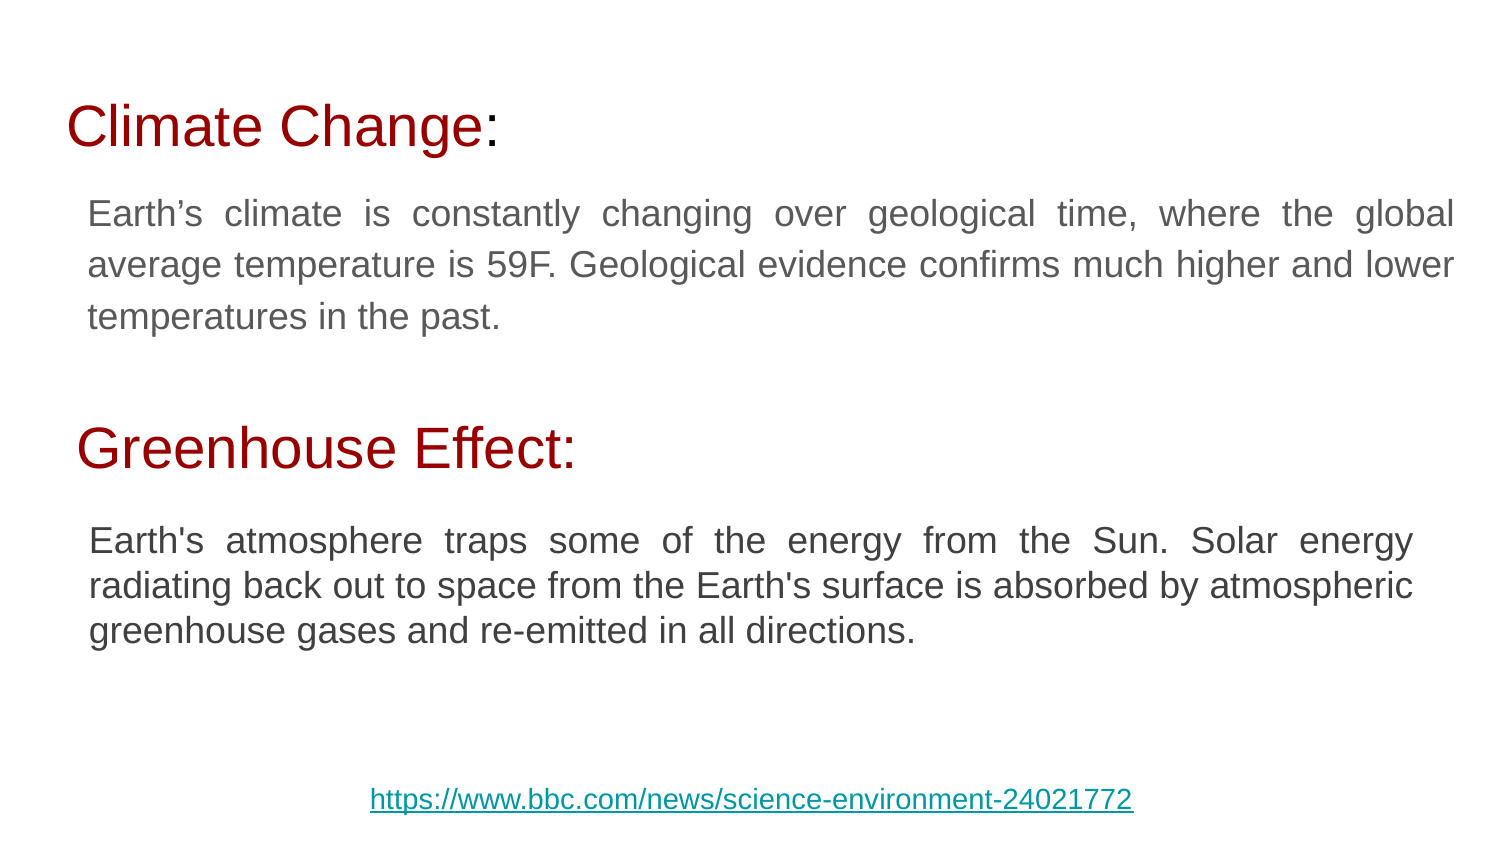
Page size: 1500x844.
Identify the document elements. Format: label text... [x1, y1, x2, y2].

text_box https://www.bbc.com/news/science-environment-24021772 [81, 765, 1422, 832]
text_box Earth's atmosphere traps some of the energy from the Sun. Solar energy radiating back out to space from the Earth's surface is absorbed by atmospheric greenhouse gases and re-emitted in all directions. [73, 500, 1430, 691]
list Earth’s climate is constantly changing over geological time, where the global average temperature is 59F. Geological evidence confirms much higher and lower temperatures in the past. [72, 166, 1470, 357]
title Climate Change: [51, 72, 1449, 167]
text_box Greenhouse Effect: [61, 395, 1103, 517]
